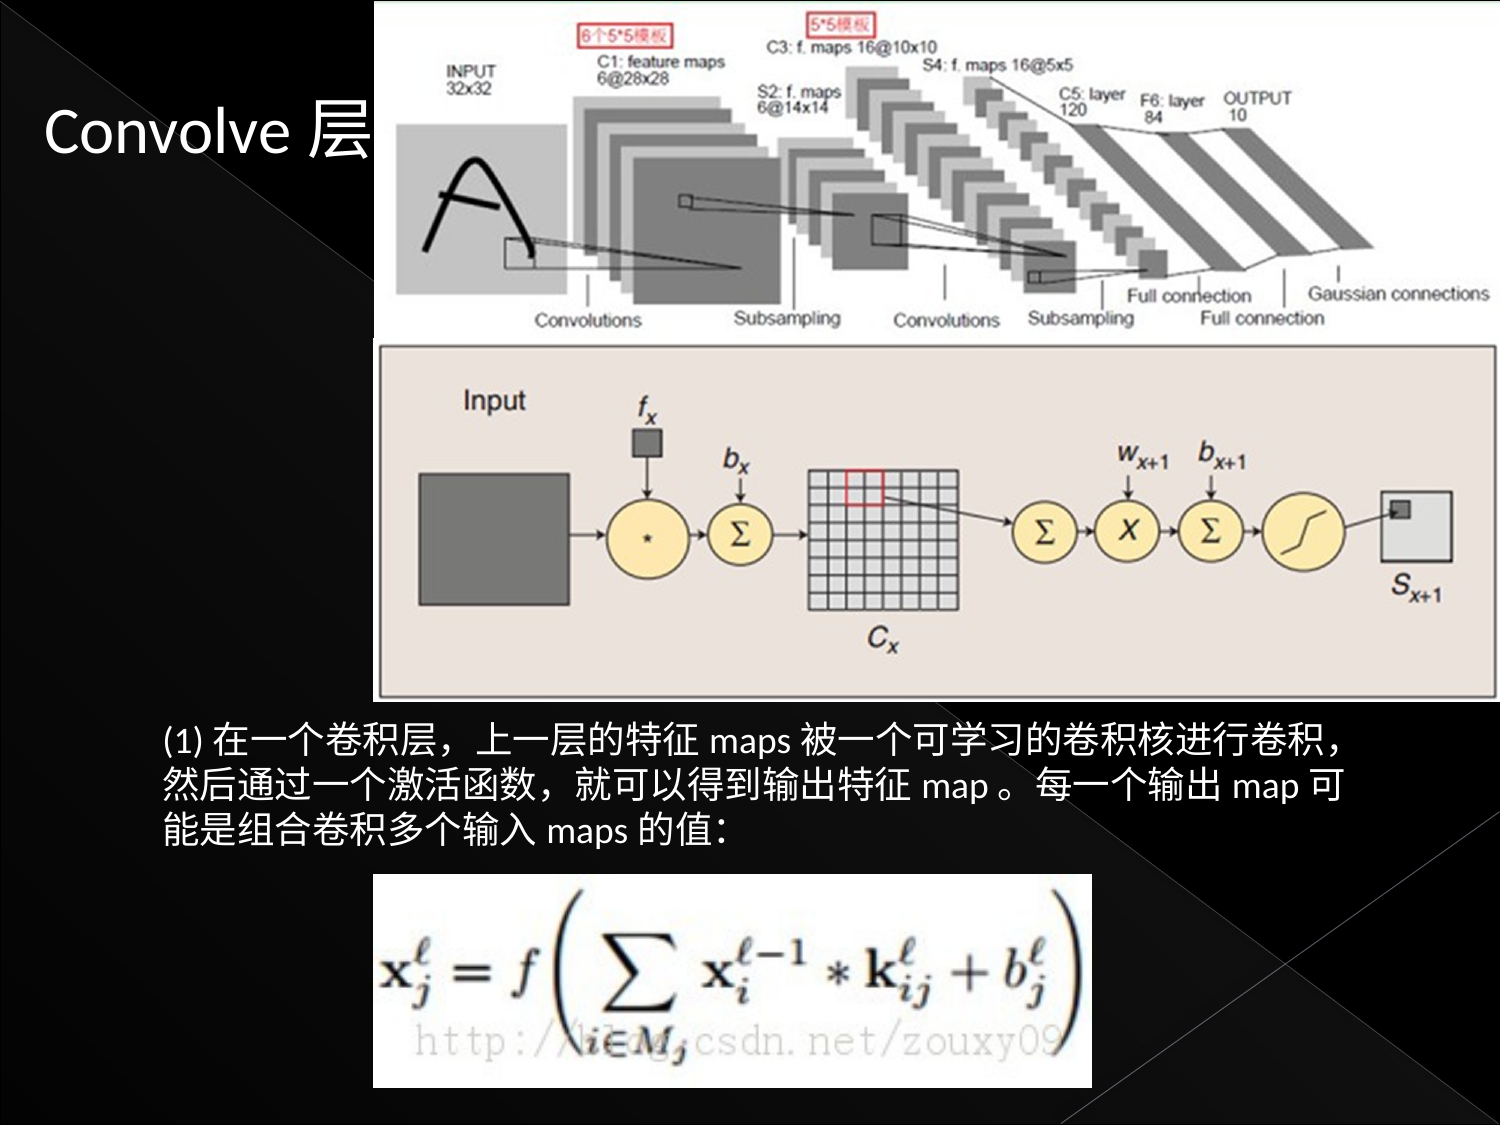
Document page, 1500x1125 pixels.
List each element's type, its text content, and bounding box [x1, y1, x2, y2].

text_box Convolve层 [29, 79, 365, 174]
picture [372, 874, 1093, 1088]
picture [372, 1, 1500, 703]
text_box (1)在一个卷积层，上一层的特征maps被一个可学习的卷积核进行卷积，然后通过一个激活函数，就可以得到输出特征map。每一个输出map可能是组合卷积多个输入maps的值： [147, 709, 1376, 859]
